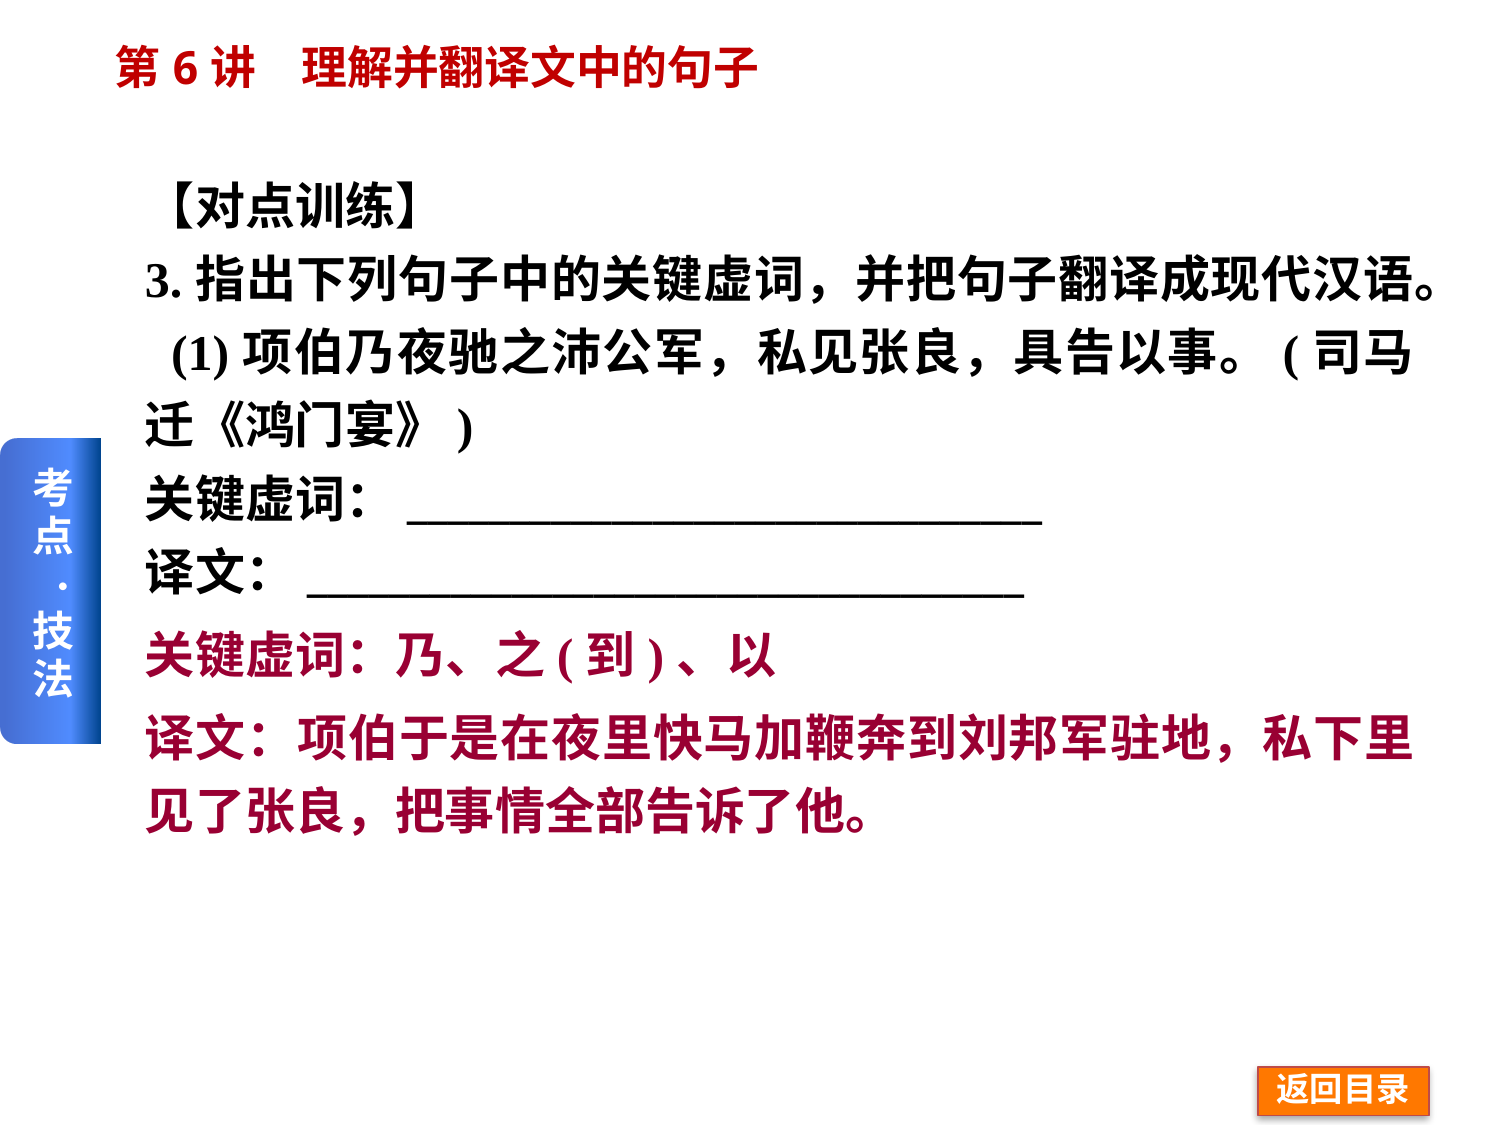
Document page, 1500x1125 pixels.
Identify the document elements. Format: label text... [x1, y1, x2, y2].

text_box 返回目录 [1257, 1066, 1430, 1116]
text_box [0, 438, 101, 764]
list 【对点训练】 3.指出下列句子中的关键虚词，并把句子翻译成现代汉语。 (1)项伯乃夜驰之沛公军，私见张良，具告以事。(司马迁《鸿门宴》) 关键虚词：_______________________________ 译文：___________________________________ 关键虚词：乃、之(到)、以 译文：项伯于是在夜里快马加鞭奔到刘邦军驻地，私下里见了张良，把事情全部告诉了他。 [129, 153, 1430, 1040]
text_box 第6讲 理解并翻译文中的句子 [100, 27, 1199, 106]
